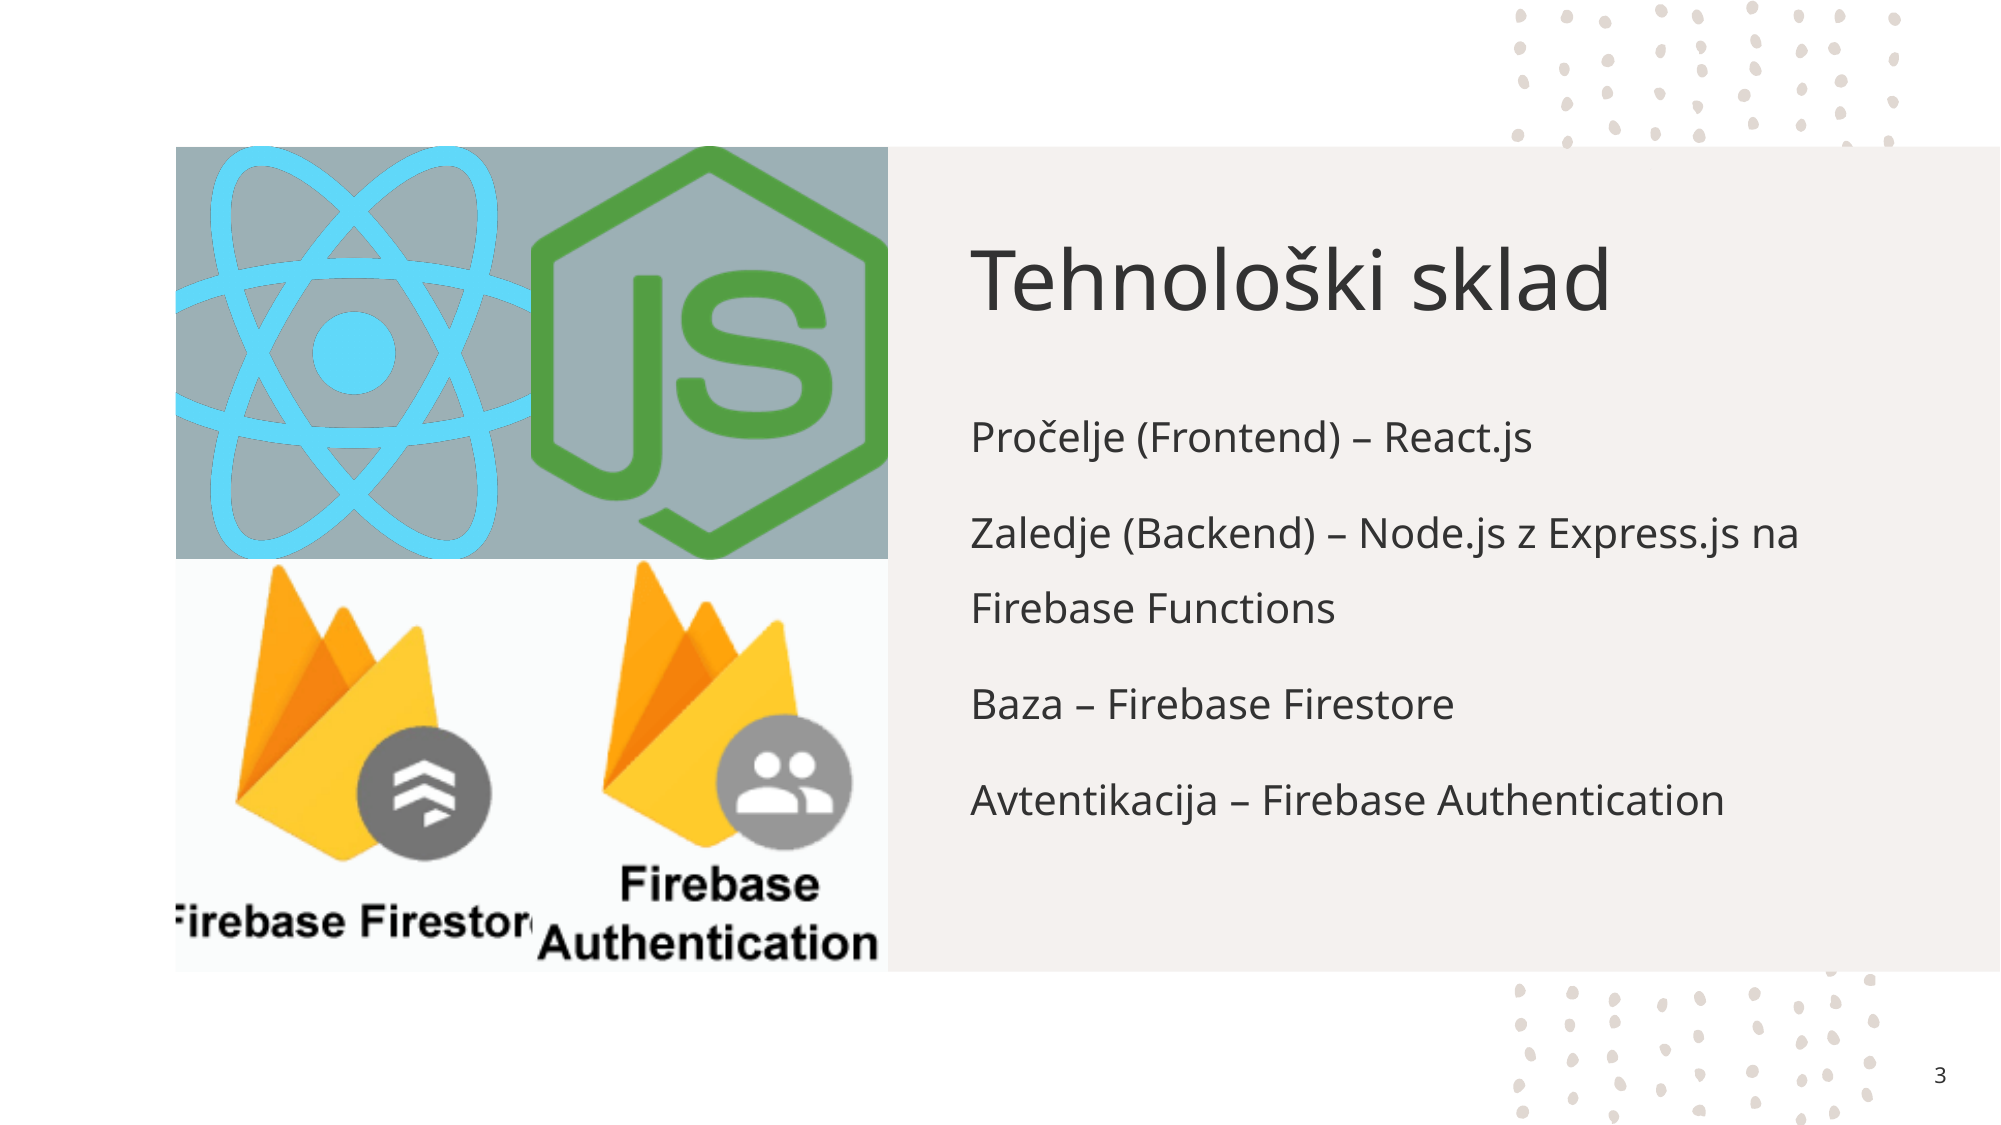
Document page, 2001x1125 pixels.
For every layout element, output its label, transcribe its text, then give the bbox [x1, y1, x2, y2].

slide_number 3 [1879, 1046, 1962, 1107]
list Pročelje (Frontend) – React.js Zaledje (Backend) – Node.js z Express.js na Firebase Functions Baza – Firebase Firestore Avtentikacija – Firebase Authentication [955, 378, 1862, 912]
title Tehnološki sklad [955, 176, 1907, 378]
picture [175, 146, 888, 972]
